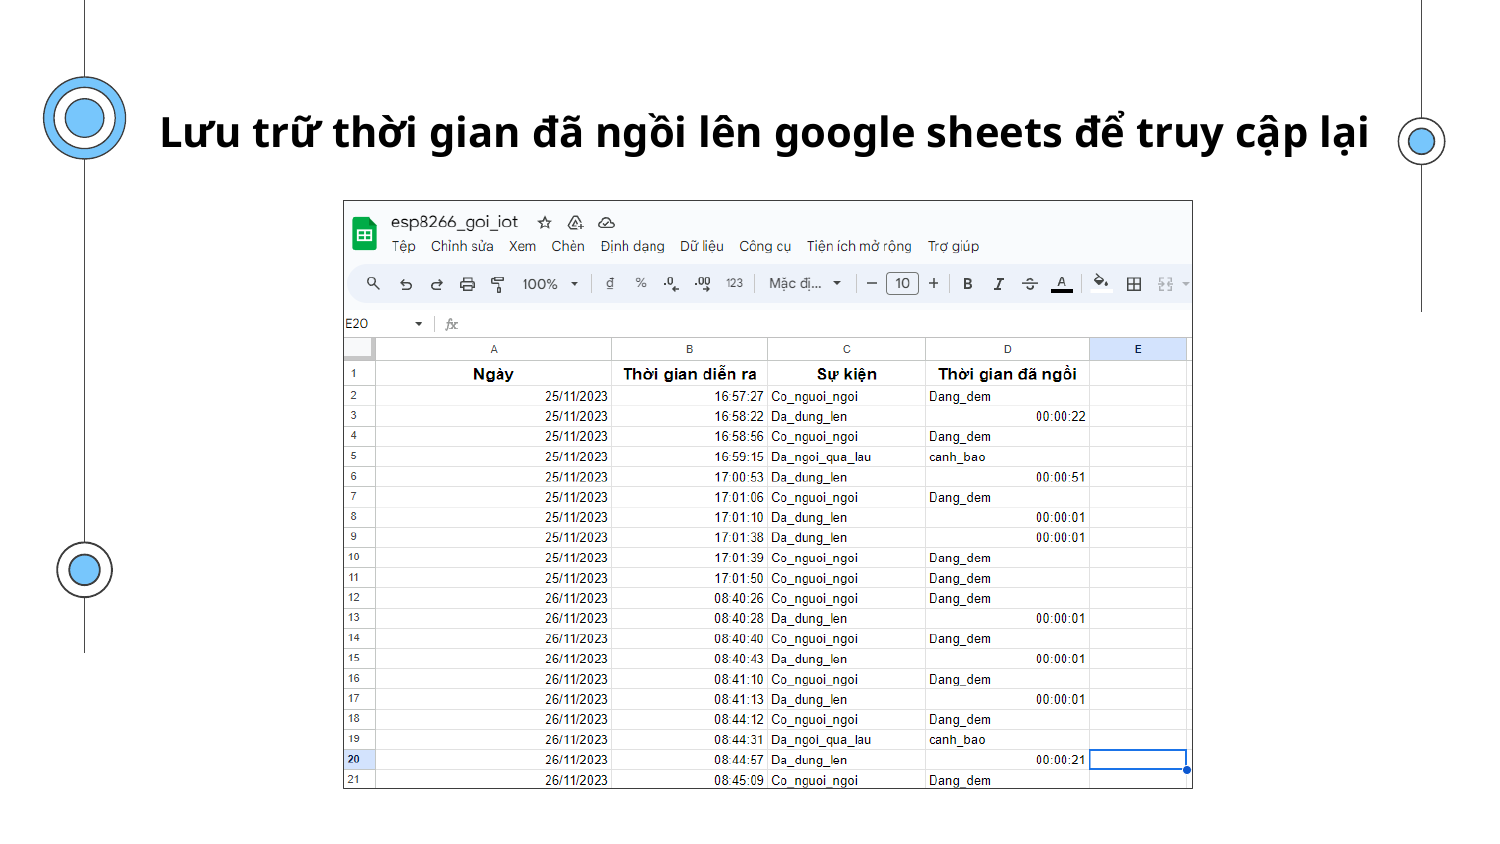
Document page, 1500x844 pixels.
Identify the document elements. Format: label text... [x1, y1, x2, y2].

picture [344, 201, 1193, 788]
text_box Lưu trữ thời gian đã ngồi lên google sheets để truy cập lại [144, 73, 1408, 163]
